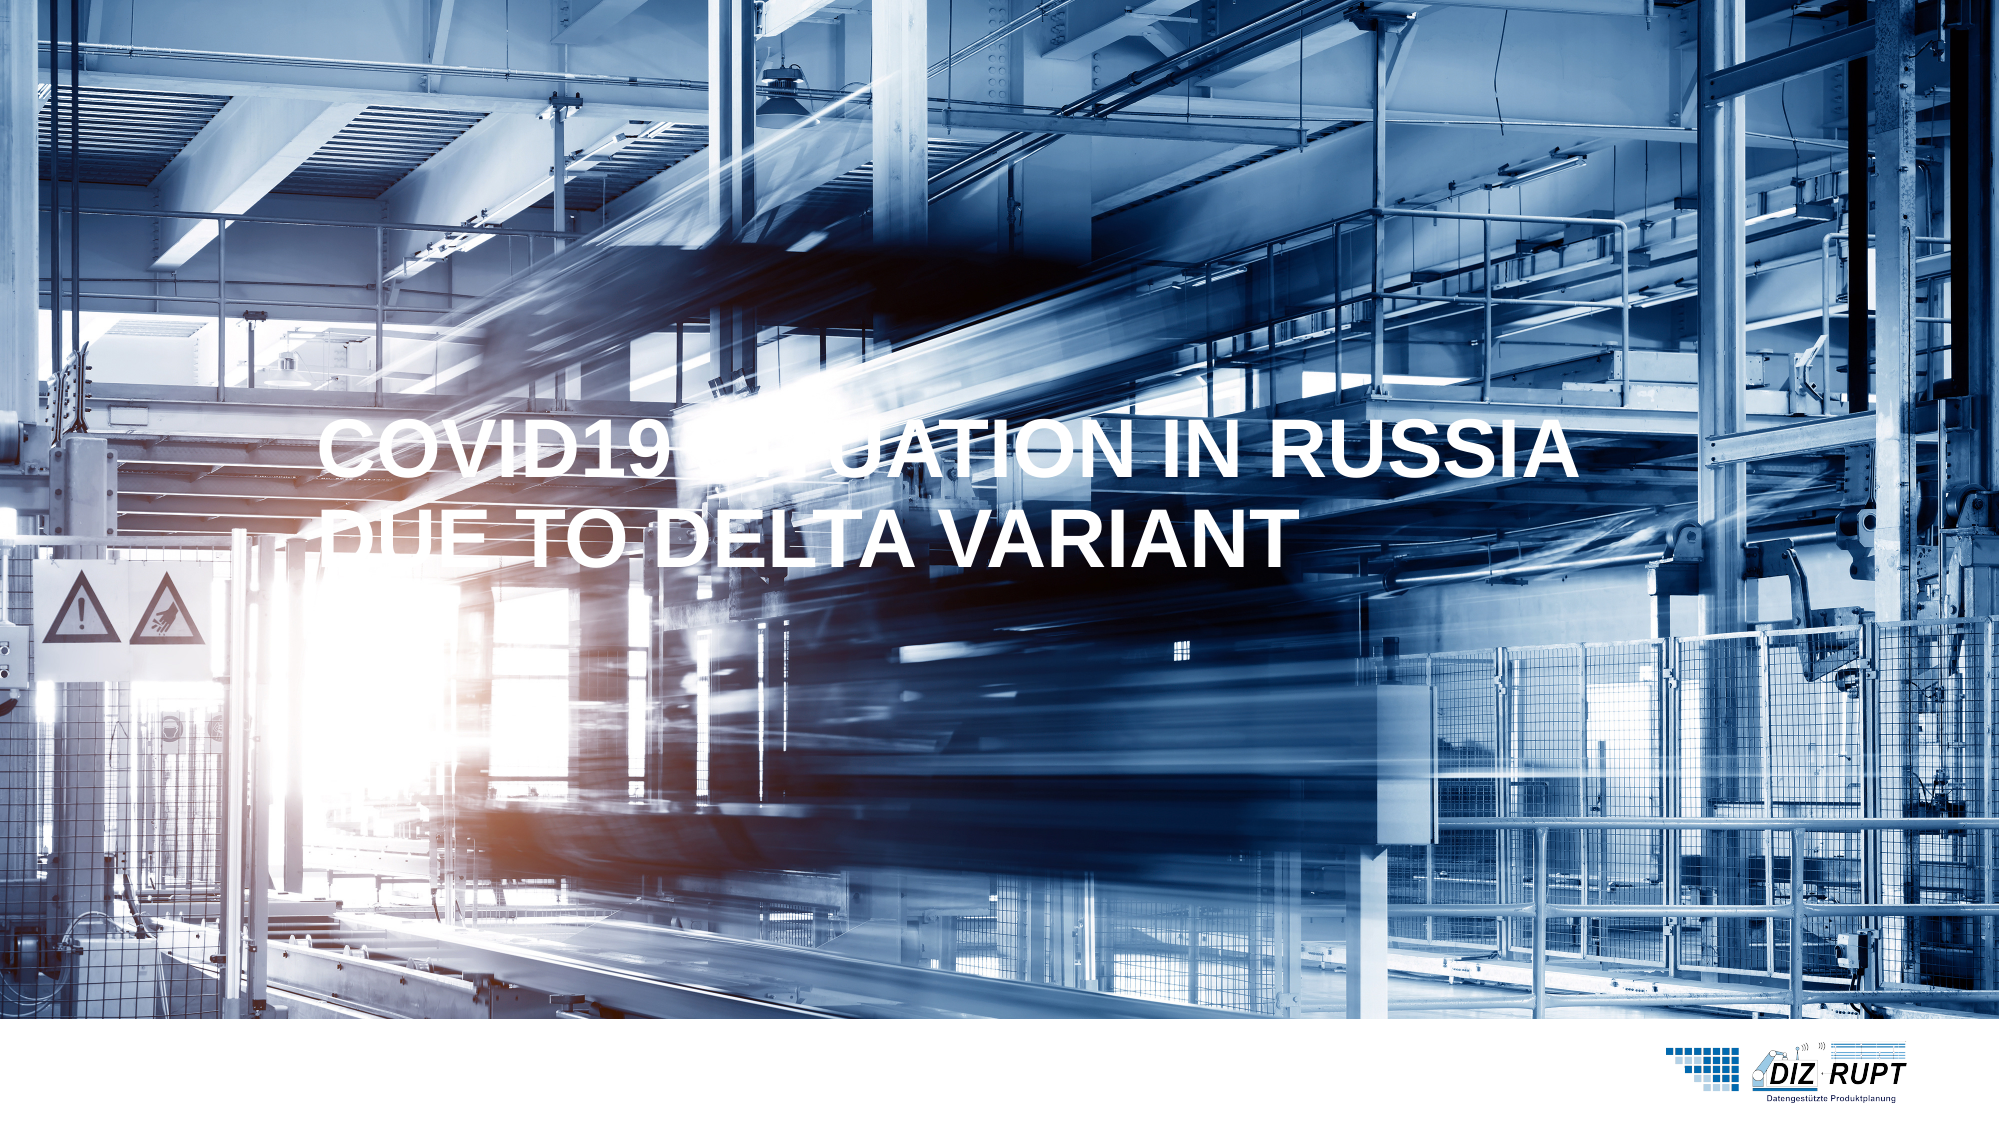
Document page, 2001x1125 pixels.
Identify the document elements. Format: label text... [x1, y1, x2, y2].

picture [0, 0, 1999, 1019]
title COVID19 situation in Russia due to delta variant [316, 318, 1694, 673]
picture [1666, 1039, 1912, 1104]
